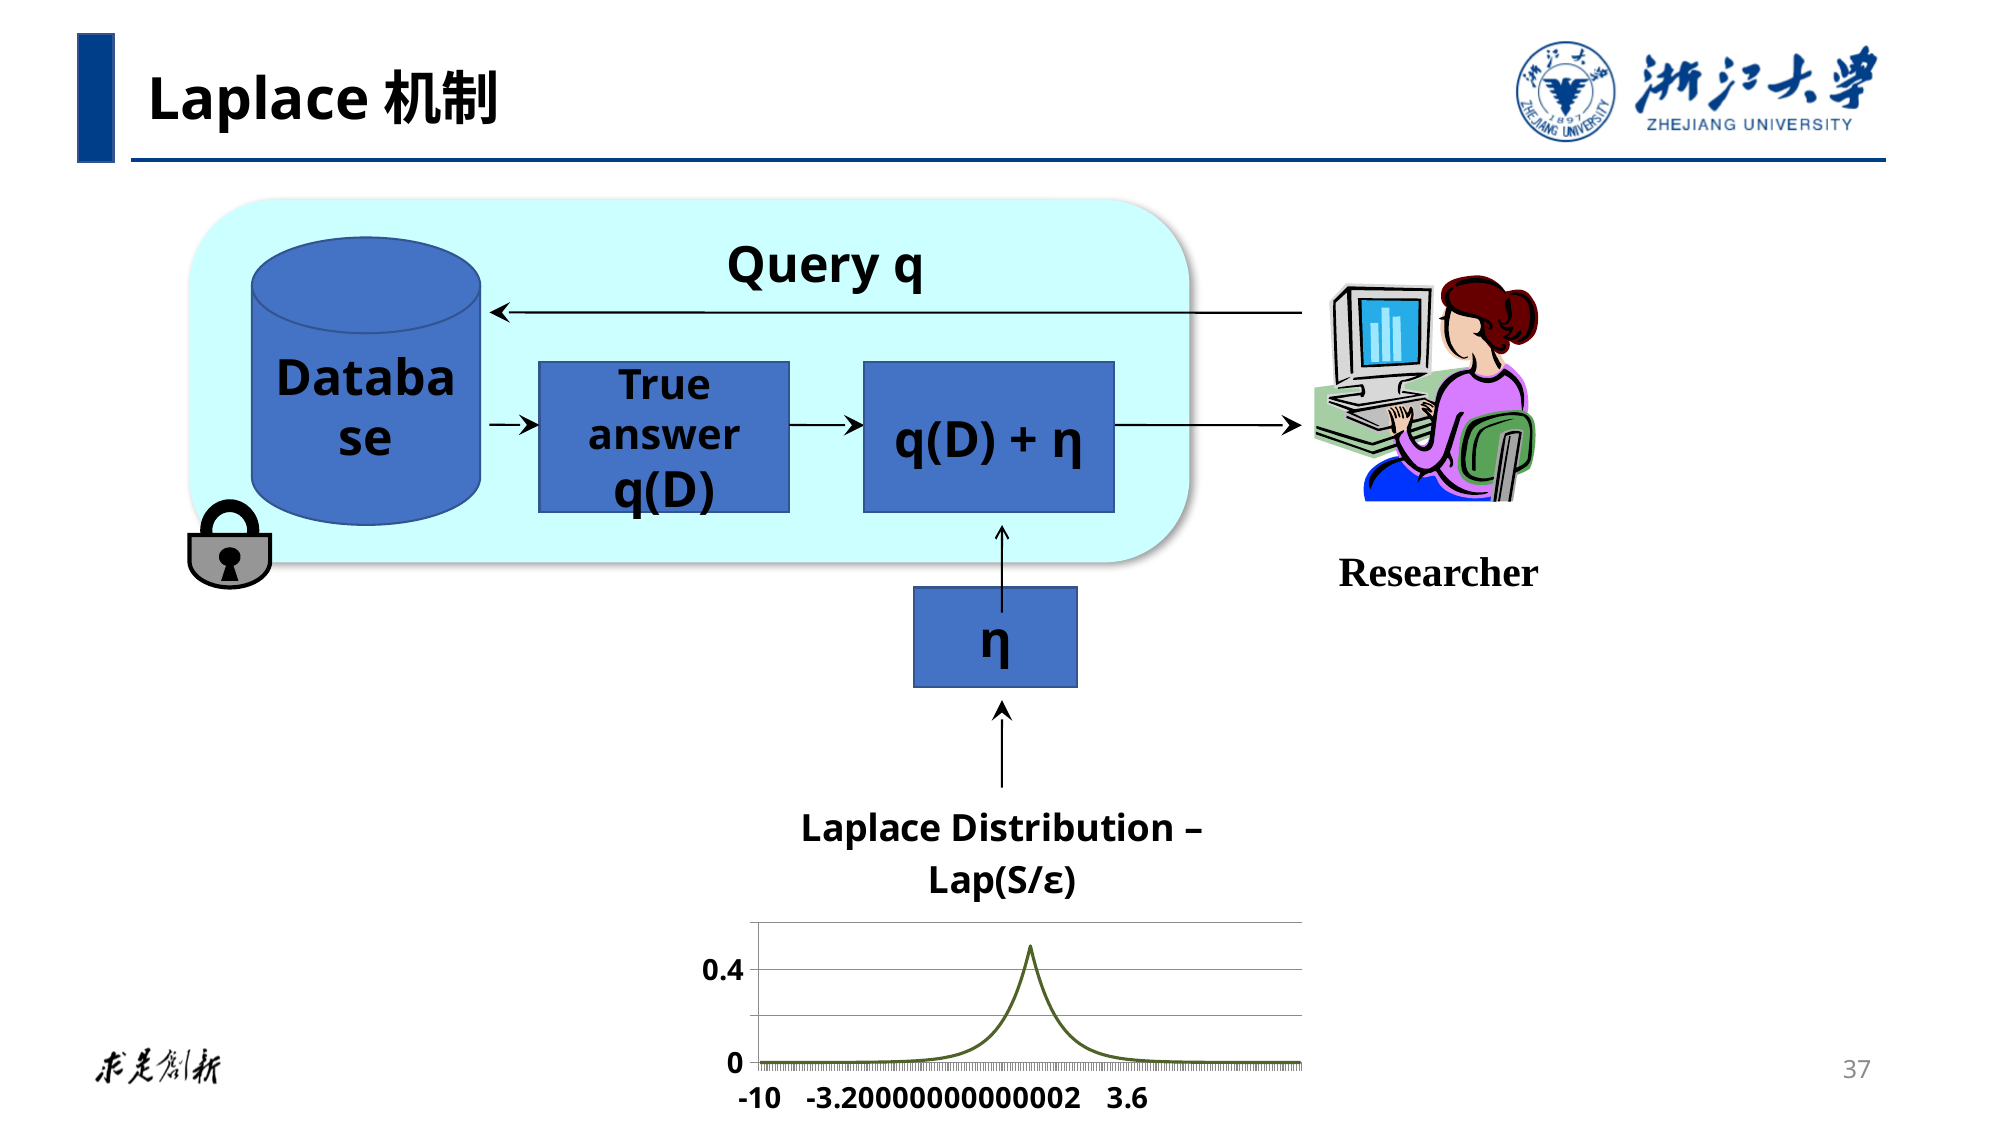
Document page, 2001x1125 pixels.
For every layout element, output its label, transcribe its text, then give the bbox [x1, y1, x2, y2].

slide_number 37 [1548, 1041, 1887, 1101]
picture [76, 1036, 239, 1096]
picture [1314, 274, 1539, 504]
chart [689, 774, 1315, 1125]
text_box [189, 199, 1190, 588]
text_box η [913, 588, 1078, 688]
text_box Laplace机制 [118, 53, 529, 171]
picture [1488, 24, 1887, 146]
text_box Researcher [1323, 537, 1555, 603]
